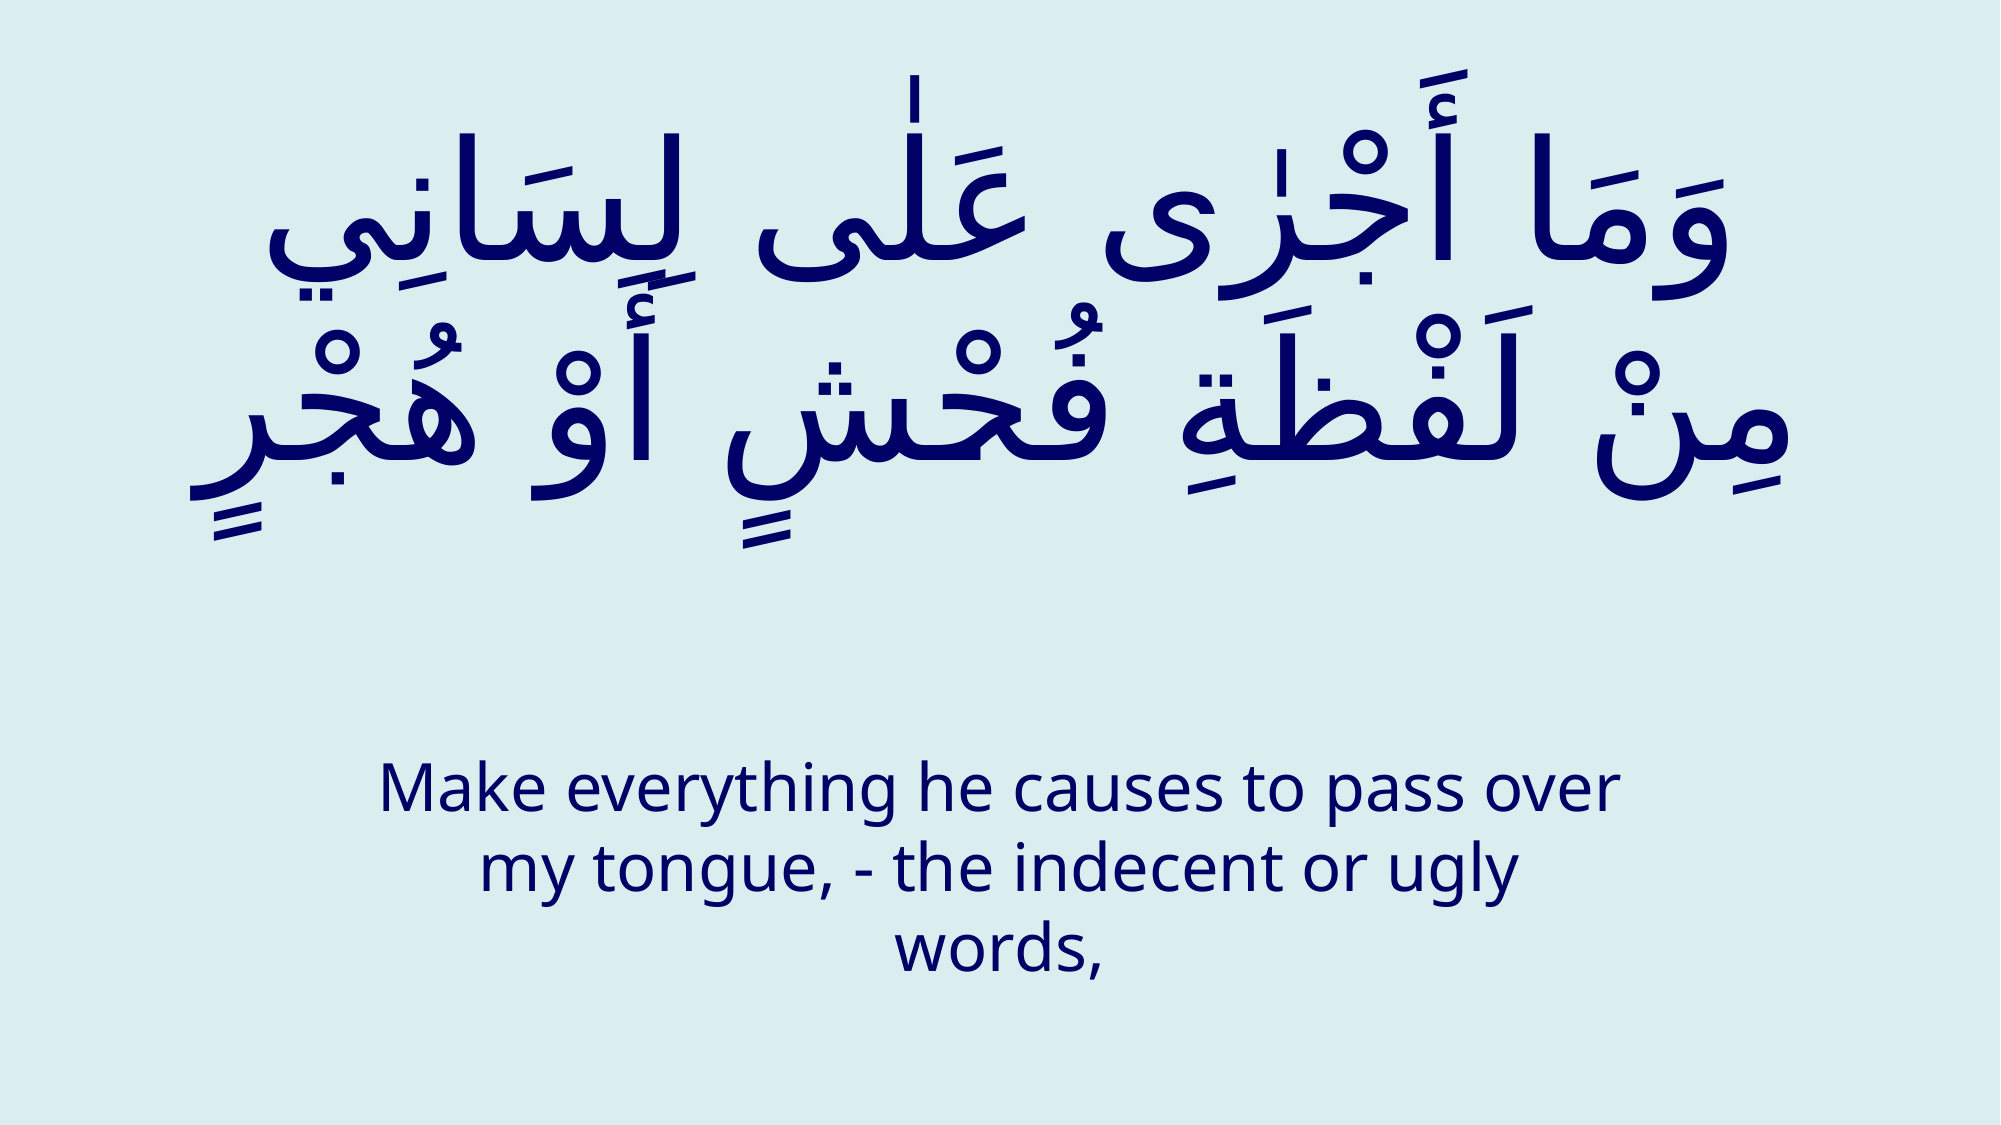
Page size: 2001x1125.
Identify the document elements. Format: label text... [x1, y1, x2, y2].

title وَمَا أَجْرٰى عَلٰى لِسَانِي مِنْ لَفْظَةِ فُحْشٍ أَوْ هُجْرٍ [0, 200, 2000, 388]
list Make everything he causes to pass over my tongue, - the indecent or ugly words, [356, 737, 1644, 1050]
